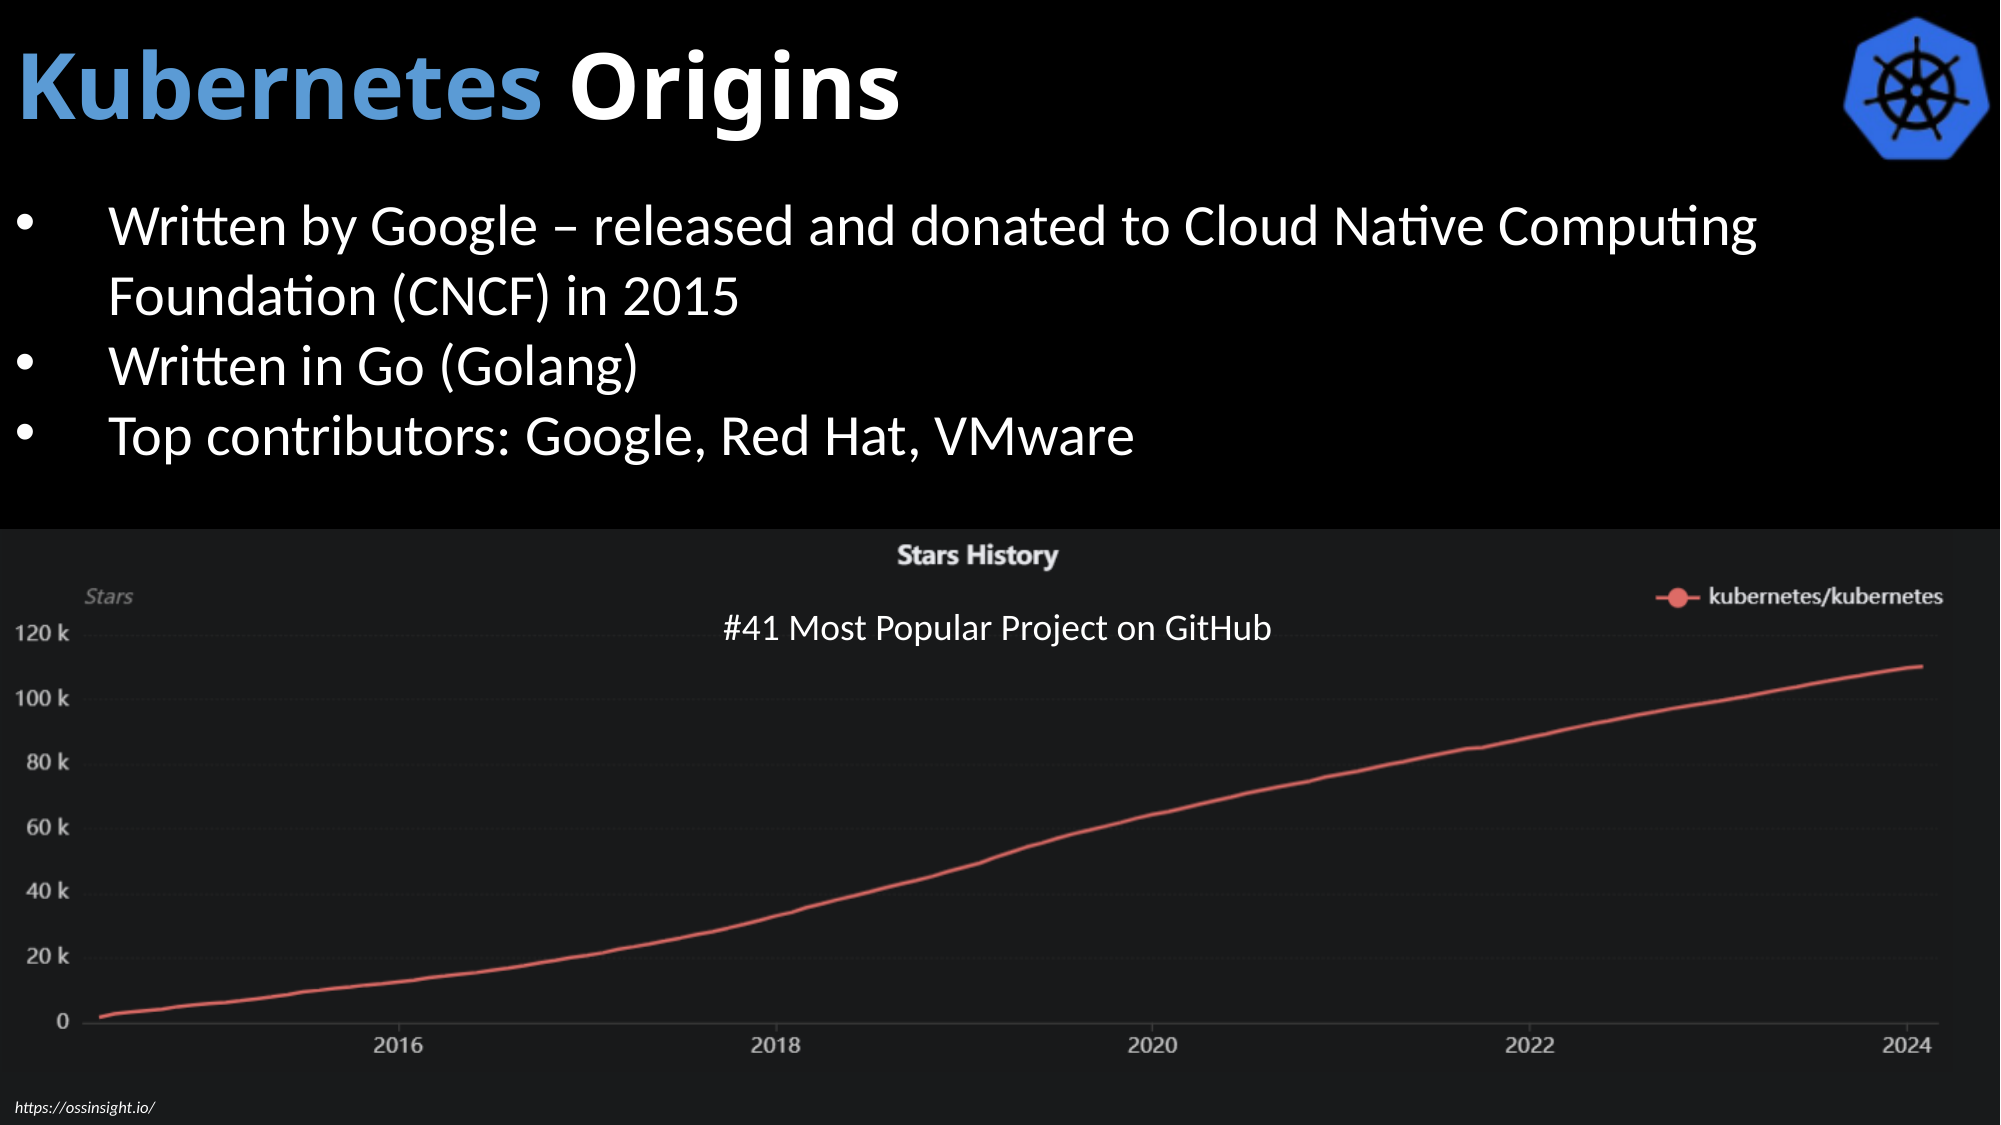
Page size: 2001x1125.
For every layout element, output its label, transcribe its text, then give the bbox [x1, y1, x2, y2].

picture [1832, 0, 2000, 180]
text_box Kubernetes Origins [0, 0, 1832, 179]
picture [0, 529, 2000, 1125]
text_box Written by Google – released and donated to Cloud Native Computing Foundation (CNCF) in 2015 Written in Go (Golang) Top contributors: Google, Red Hat, VMware [0, 179, 2000, 529]
